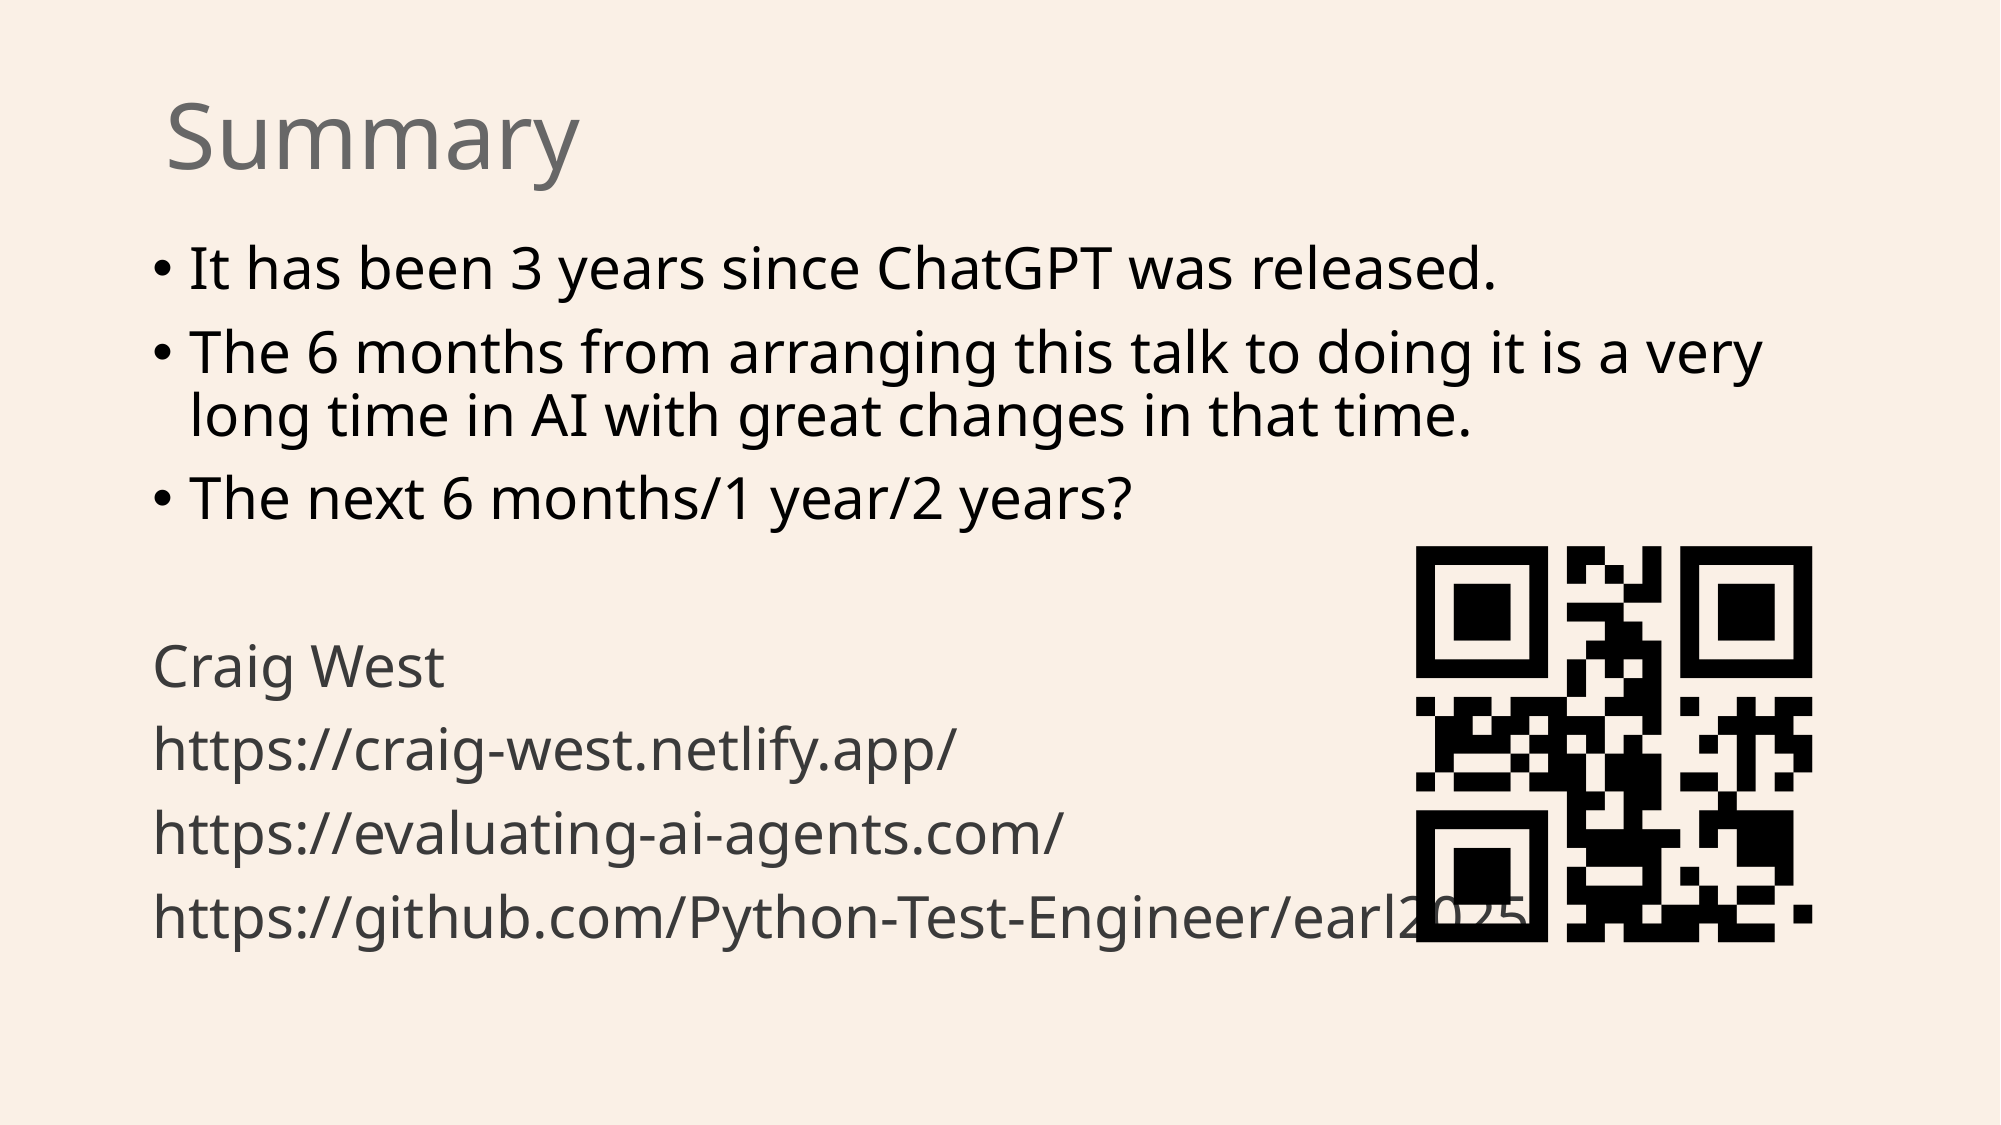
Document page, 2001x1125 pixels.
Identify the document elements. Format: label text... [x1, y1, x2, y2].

title Summary [150, 31, 1876, 231]
list It has been 3 years since ChatGPT was released. The 6 months from arranging this talk to doing it is a very long time in AI with great changes in that time. The next 6 months/1 year/2 years? Craig West https://craig-west.netlify.app/ https://evaluating-ai-agents.com/ https://github.com/Python-Test-Engineer/earl2025 [137, 231, 1876, 1037]
picture [1396, 526, 1832, 962]
